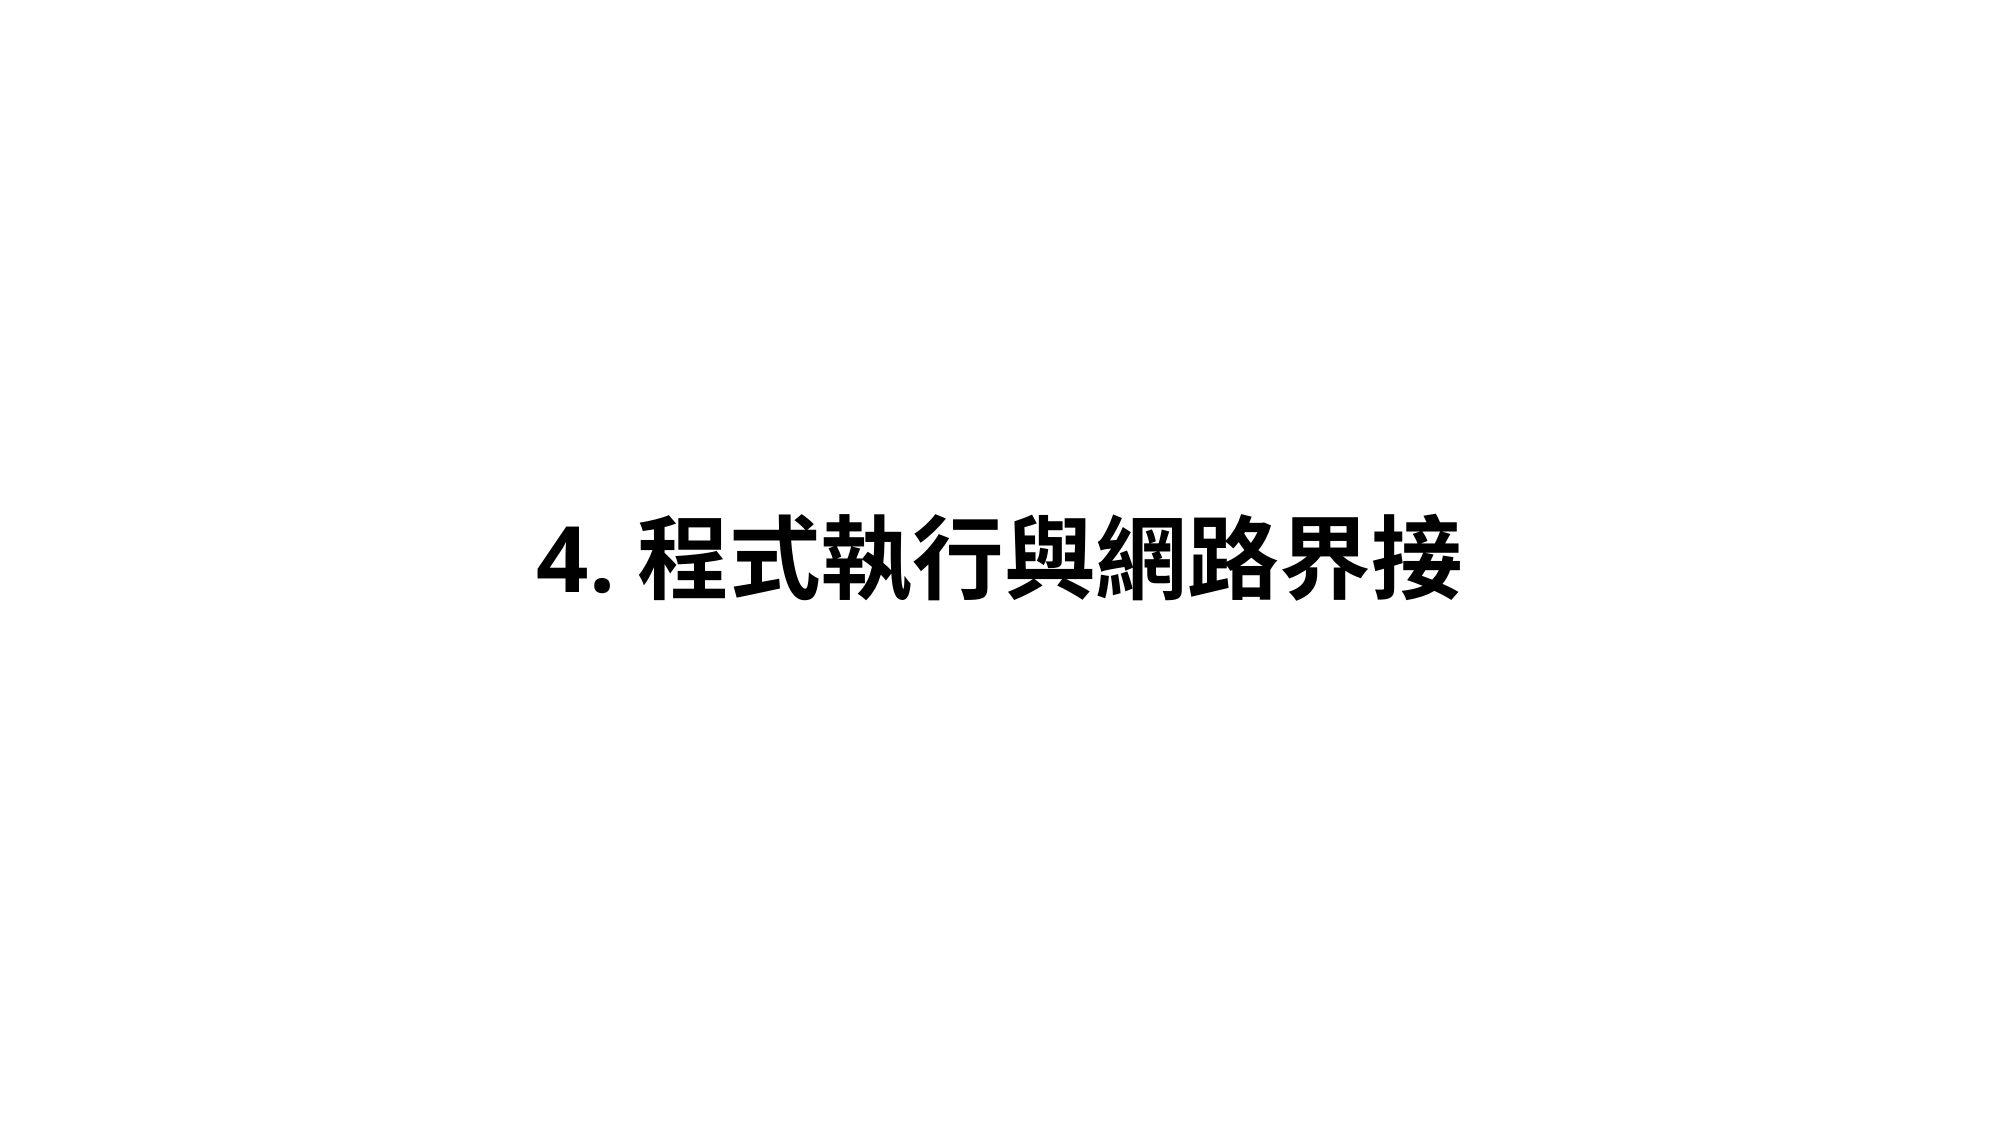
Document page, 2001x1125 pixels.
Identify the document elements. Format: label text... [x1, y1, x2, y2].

title 4.程式執行與網路界接 [137, 493, 1863, 632]
